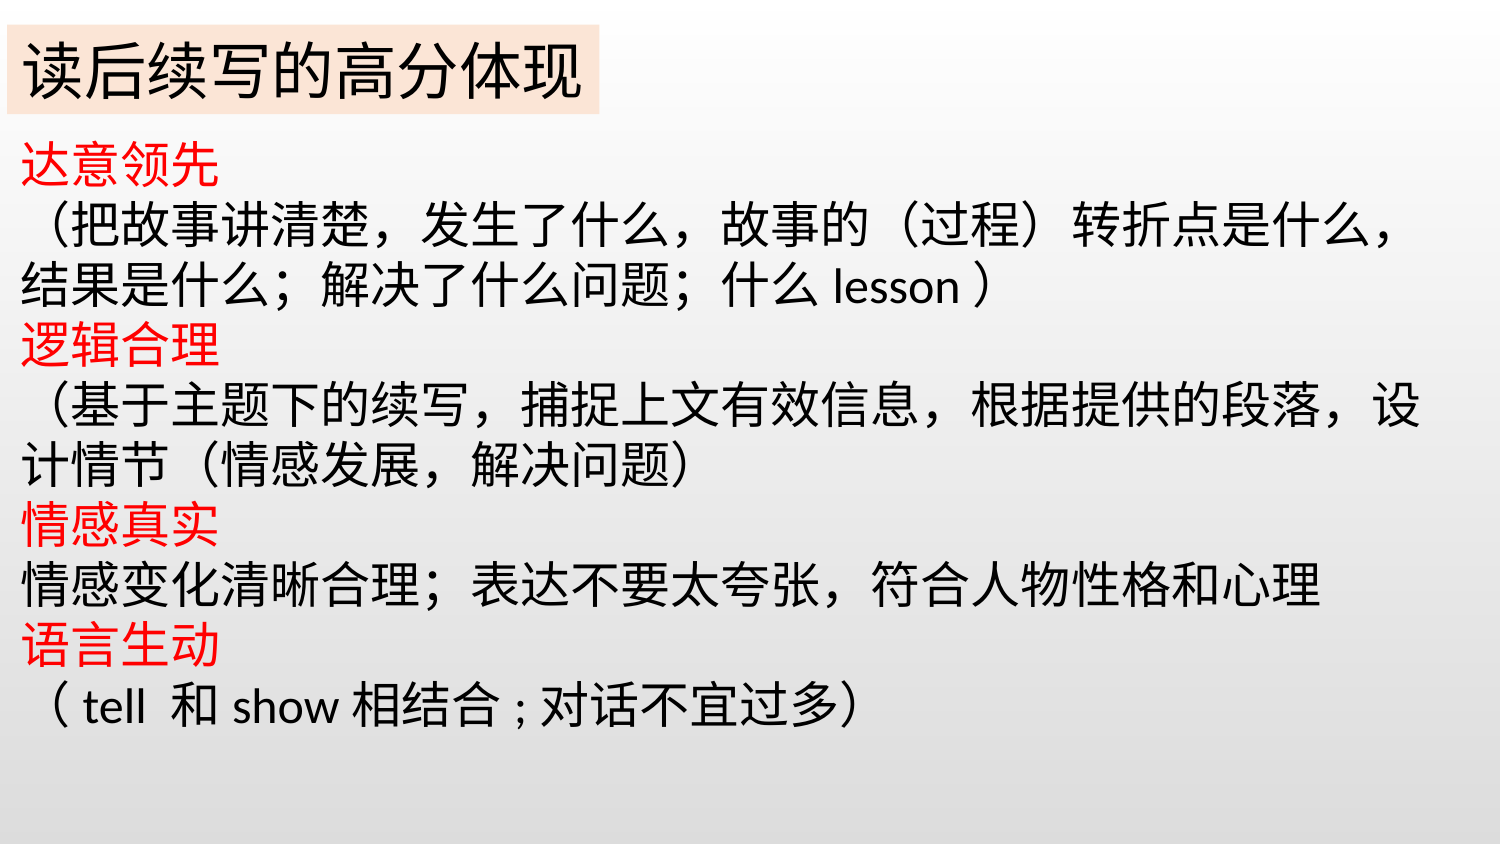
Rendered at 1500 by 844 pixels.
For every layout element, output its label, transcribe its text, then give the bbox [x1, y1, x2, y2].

text_box 读后续写的高分体现 [7, 24, 600, 115]
text_box 达意领先 （把故事讲清楚，发生了什么，故事的（过程）转折点是什么，结果是什么；解决了什么问题；什么lesson） 逻辑合理 （基于主题下的续写，捕捉上文有效信息，根据提供的段落，设计情节（情感发展，解决问题） 情感真实 情感变化清晰合理；表达不要太夸张，符合人物性格和心理 语言生动 （tell 和show相结合;对话不宜过多） [5, 126, 1471, 742]
